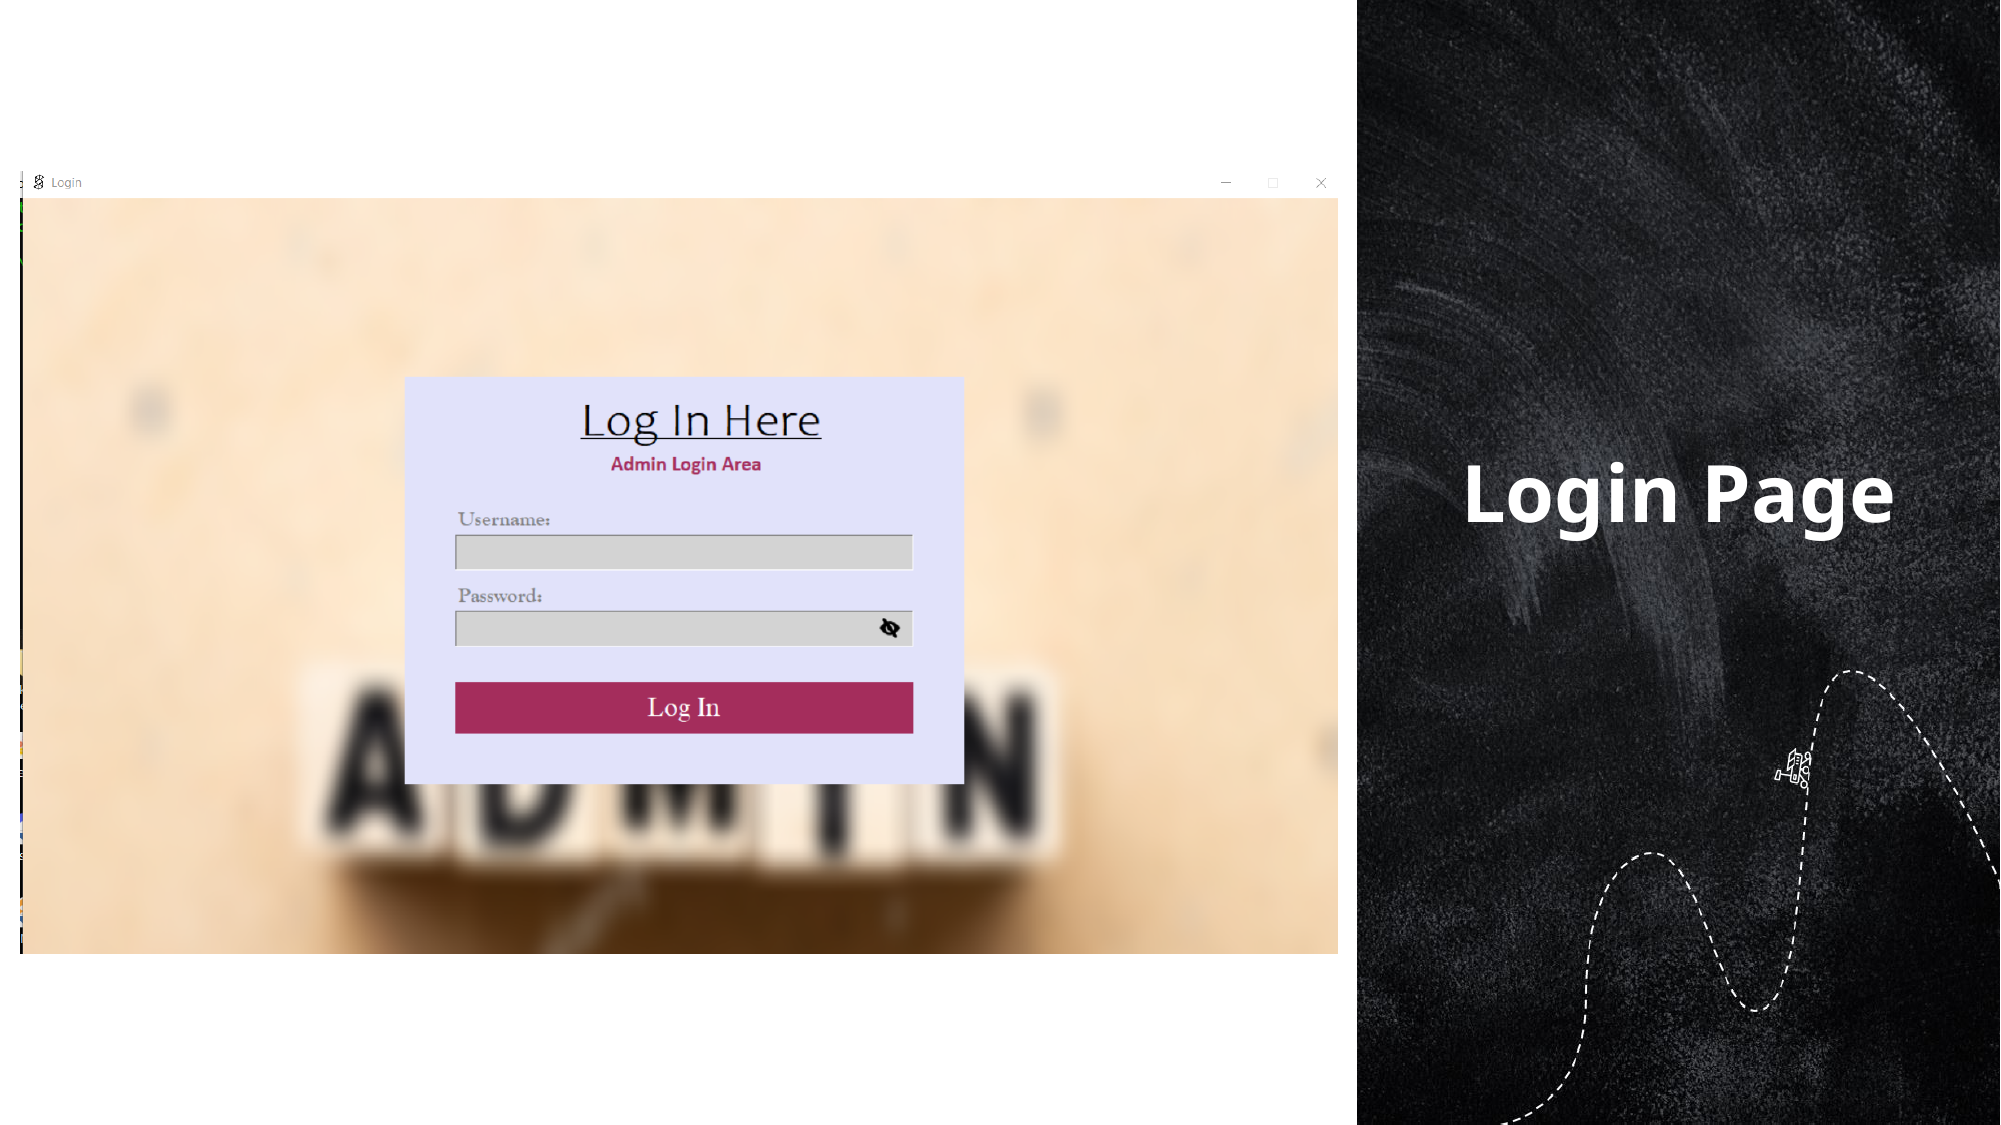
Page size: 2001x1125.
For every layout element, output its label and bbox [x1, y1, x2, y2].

picture [20, 171, 1338, 954]
picture [1357, 0, 2000, 1125]
